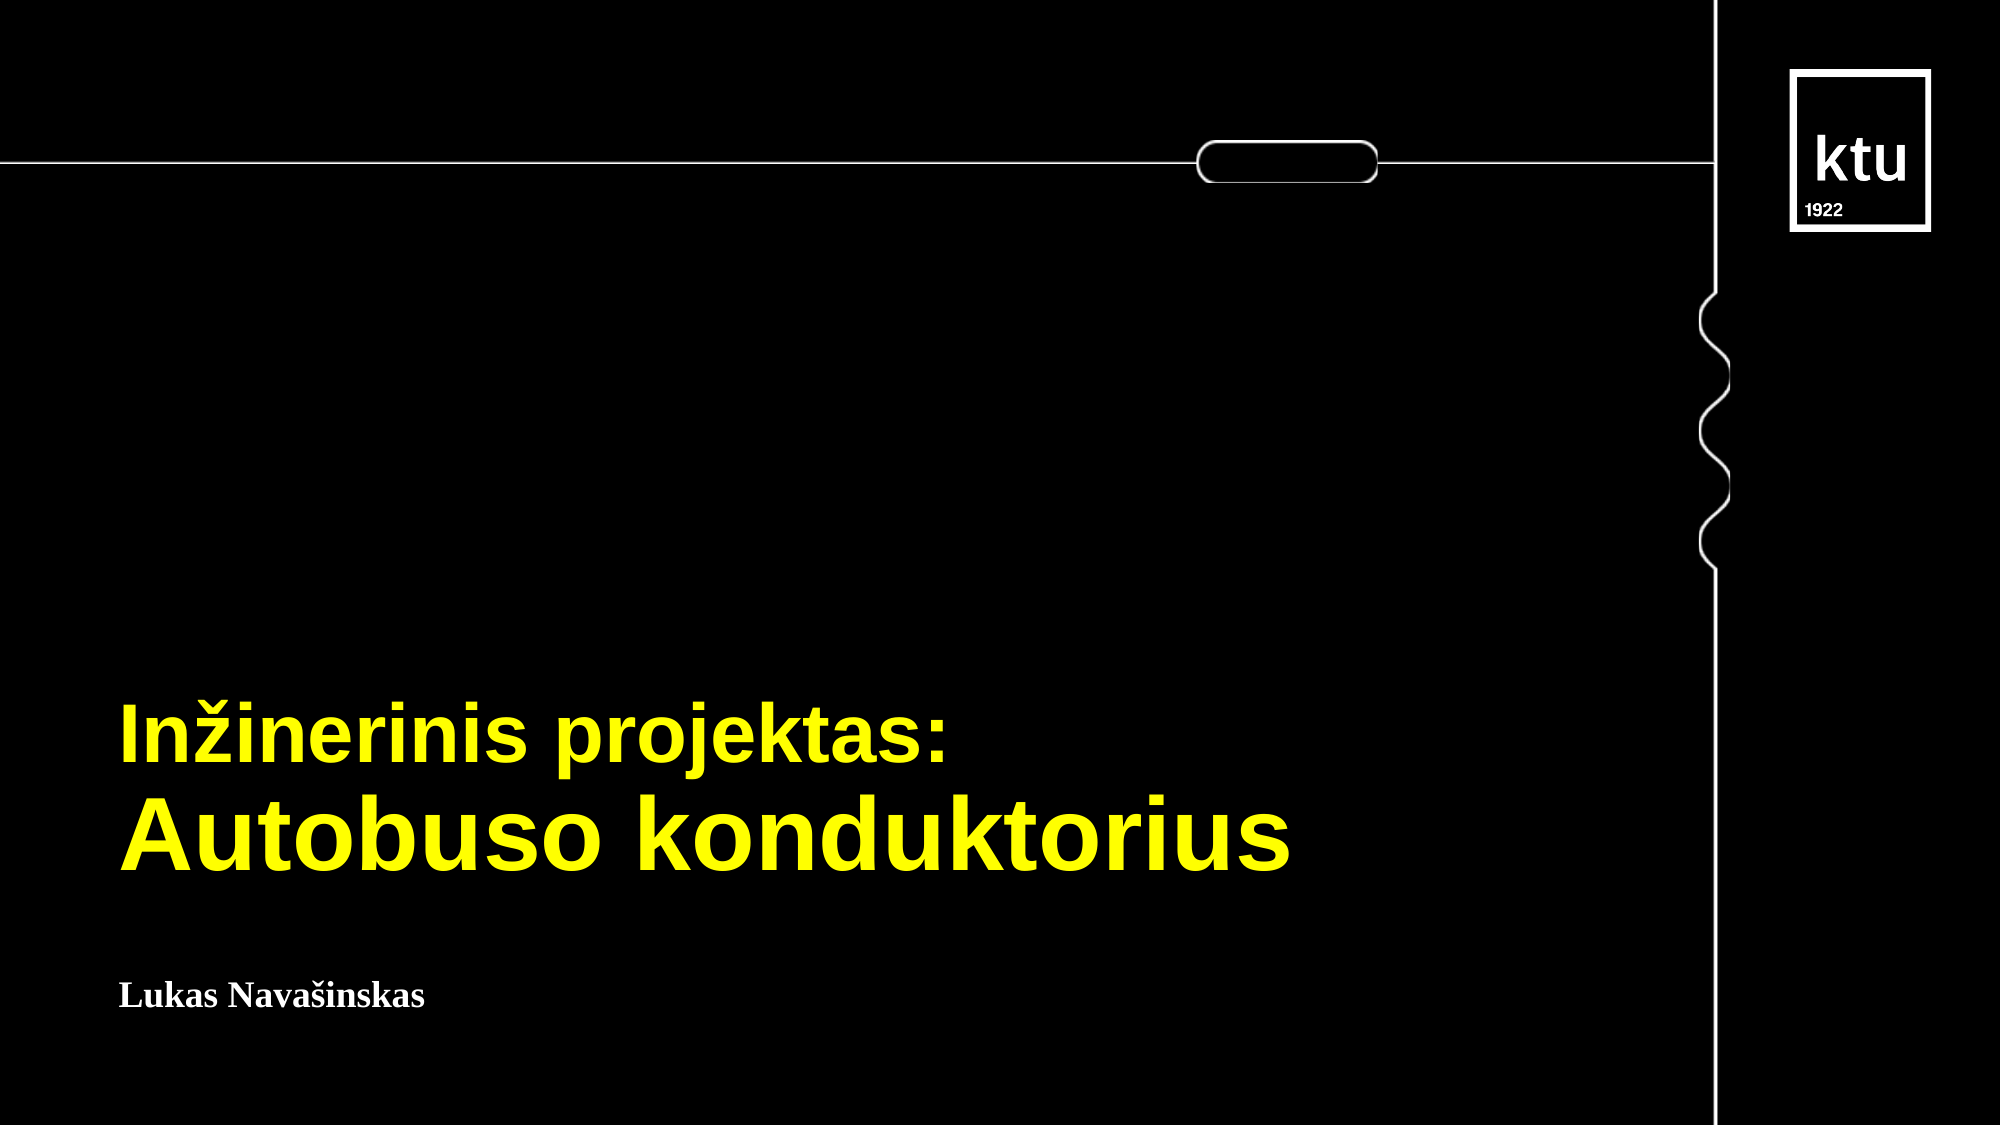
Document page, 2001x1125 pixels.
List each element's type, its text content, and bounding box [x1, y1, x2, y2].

list Inžinerinis projektas: Autobuso konduktorius [103, 320, 1557, 901]
list Lukas Navašinskas [103, 957, 1557, 1024]
